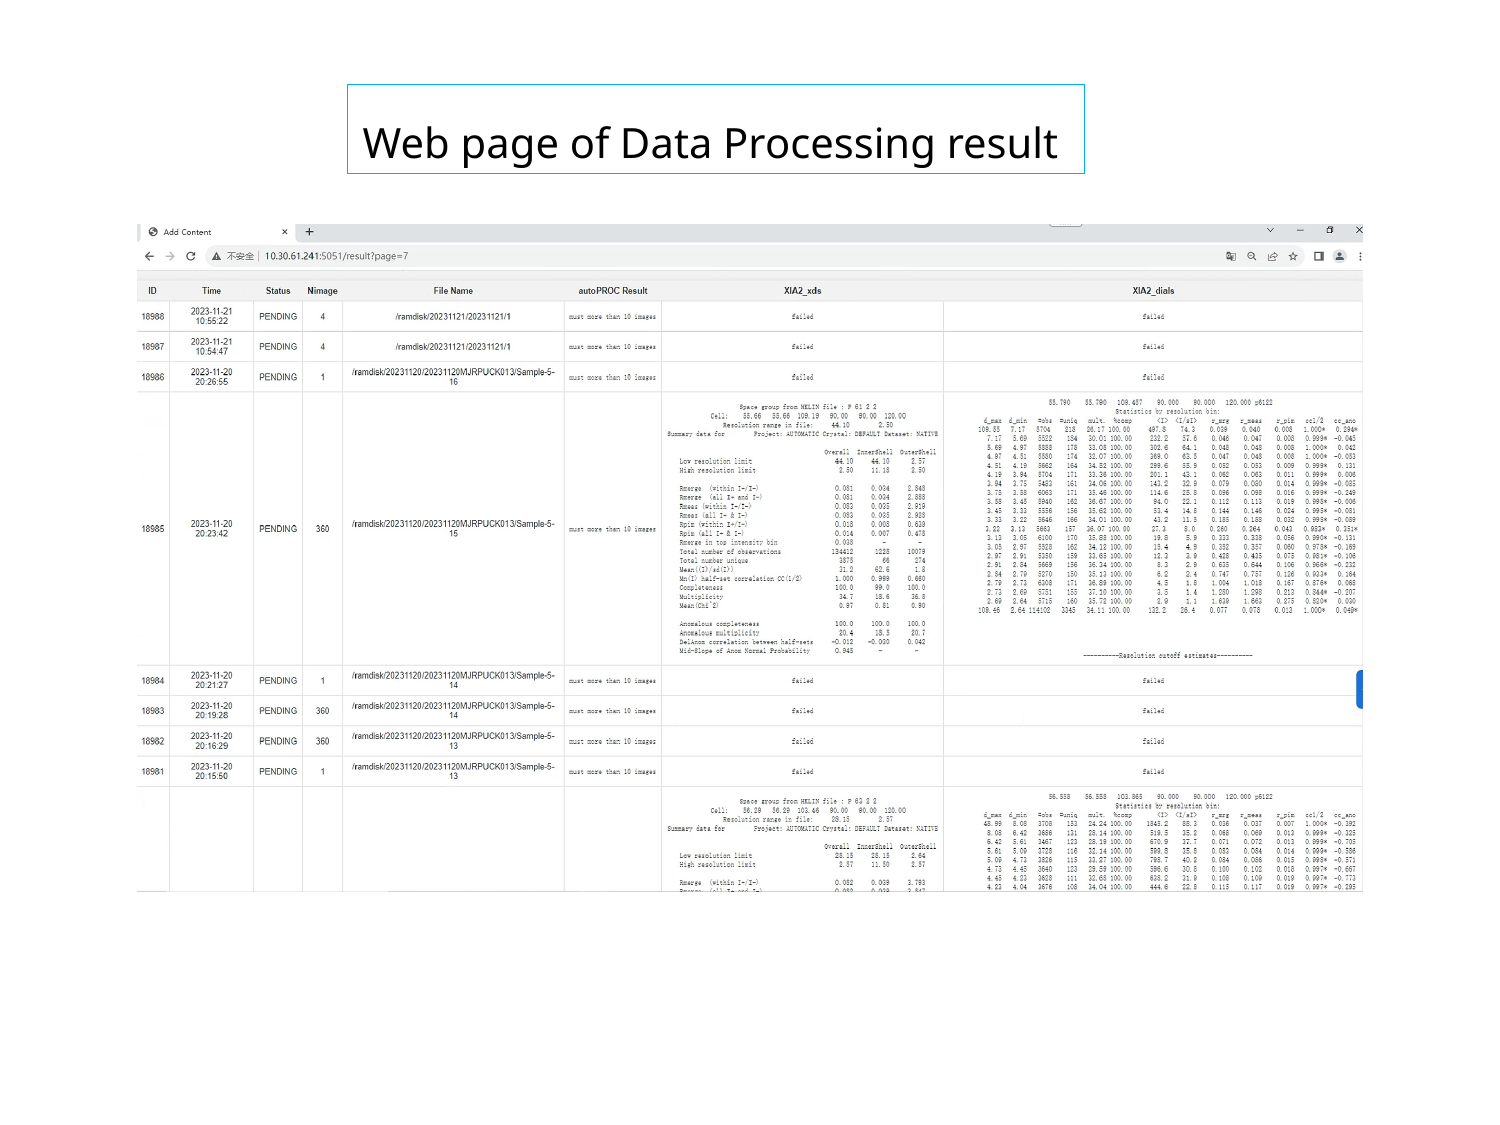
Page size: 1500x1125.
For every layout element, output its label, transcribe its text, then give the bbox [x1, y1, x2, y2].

picture [137, 224, 1363, 892]
text_box Web page of Data Processing result [347, 84, 1085, 174]
